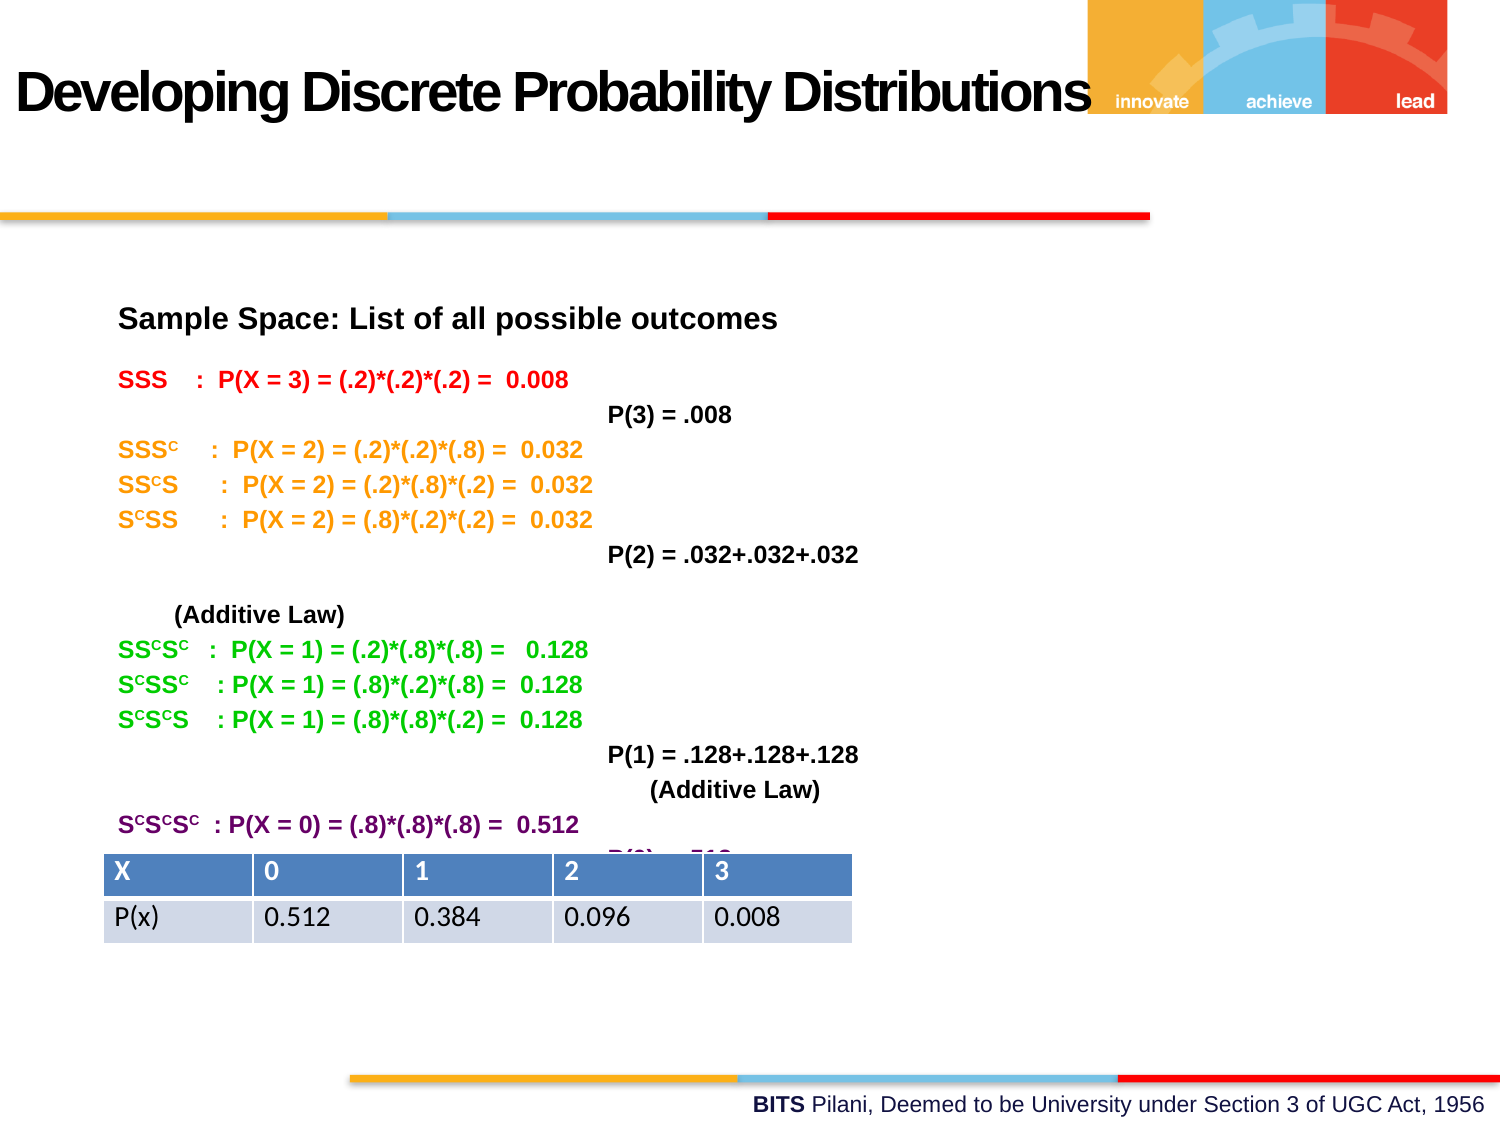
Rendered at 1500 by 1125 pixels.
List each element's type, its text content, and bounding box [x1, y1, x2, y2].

table_cell 0.096 [554, 901, 702, 943]
text_box SSS : P(X = 3) = (.2)*(.2)*(.2) = 0.008 P(3) = .008 SSSC : P(X = 2) = (.2)*(.2)*(.8) = 0.032 SSCS : P(X = 2) = (.2)*(.8)*(.2) = 0.032 SCSS : P(X = 2) = (.8)*(.2)*(.2) = 0.032 P(2) = .032+.032+.032 (Additive Law) SSCSC : P(X = 1) = (.2)*(.8)*(.8) = 0.128 SCSSC : P(X = 1) = (.8)*(.2)*(.8) = 0.128 SCSCS : P(X = 1) = (.8)*(.8)*(.2) = 0.128 P(1) = .128+.128+.128 (Additive Law) SCSCSC : P(X = 0) = (.8)*(.8)*(.8) = 0.512 P(0) = .512 [103, 356, 957, 825]
table_header 2 [554, 854, 702, 896]
picture [1087, 0, 1448, 114]
table_cell 0.384 [404, 901, 552, 943]
table_cell P(x) [104, 901, 252, 943]
table_header 0 [254, 854, 402, 896]
table_header 3 [704, 854, 852, 896]
text_box Sample Space: List of all possible outcomes [103, 290, 900, 329]
title Developing Discrete Probability Distributions [0, 26, 1147, 152]
table_cell 0.008 [704, 901, 852, 943]
table_header X [104, 854, 252, 896]
table_header 1 [404, 854, 552, 896]
text_box [56, 174, 1069, 315]
table_cell 0.512 [254, 901, 402, 943]
